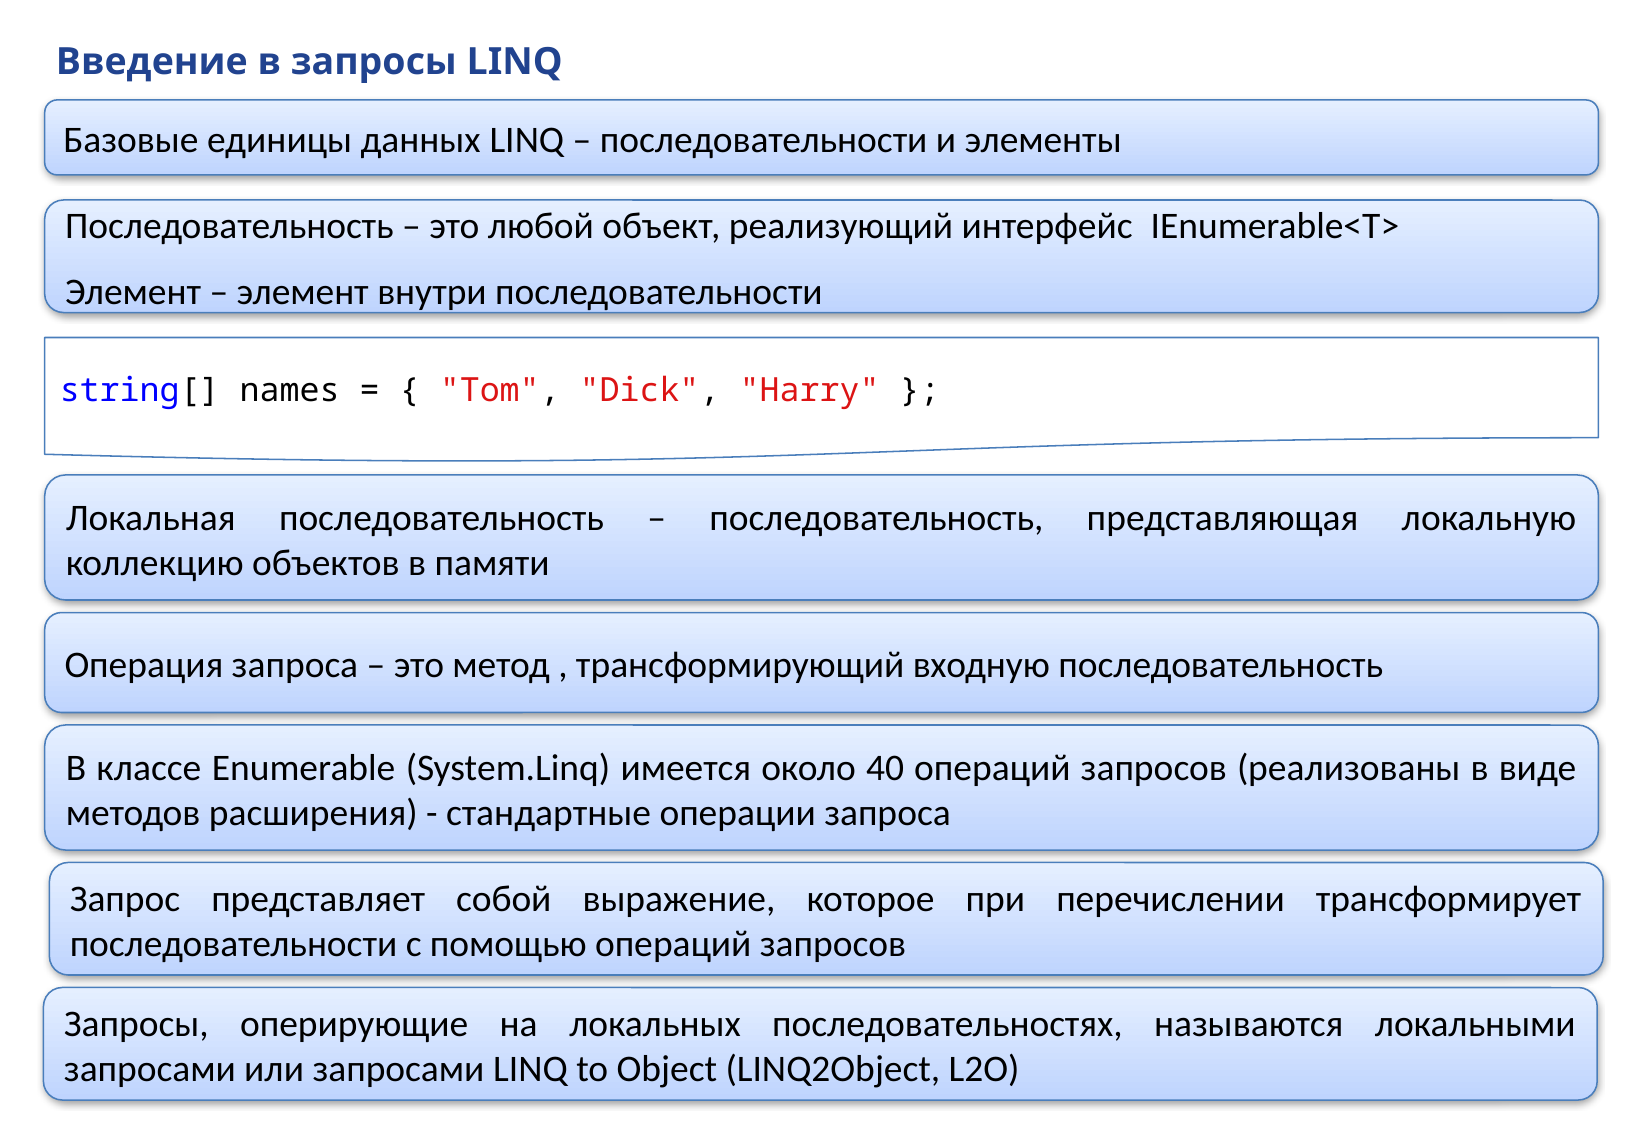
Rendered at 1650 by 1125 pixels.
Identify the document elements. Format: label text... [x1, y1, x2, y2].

text_box Операция запроса – это метод , трансформирующий входную последовательность [43, 611, 1600, 714]
text_box Базовые единицы данных LINQ – последовательности и элементы [43, 99, 1600, 176]
text_box Локальная последовательность – последовательность, представляющая локальную коллекцию объектов в памяти [43, 474, 1600, 601]
text_box Запросы, оперирующие на локальных последовательностях, называются локальными запросами или запросами LINQ to Object (LINQ2Object, L2O) [42, 986, 1598, 1101]
text_box Запрос представляет собой выражение, которое при перечислении трансформирует последовательности с помощью операций запросов [48, 861, 1604, 976]
title Введение в запросы LINQ [40, 29, 1616, 90]
text_box string[] names = { "Tom", "Dick", "Harry" }; [43, 336, 1600, 462]
text_box В классе Enumerable (System.Linq) имеется около 40 операций запросов (реализованы в виде методов расширения) - стандартные операции запроса [43, 724, 1600, 851]
text_box Последовательность – это любой объект, реализующий интерфейс IEnumerable<T> Элемент – элемент внутри последовательности [43, 199, 1600, 314]
